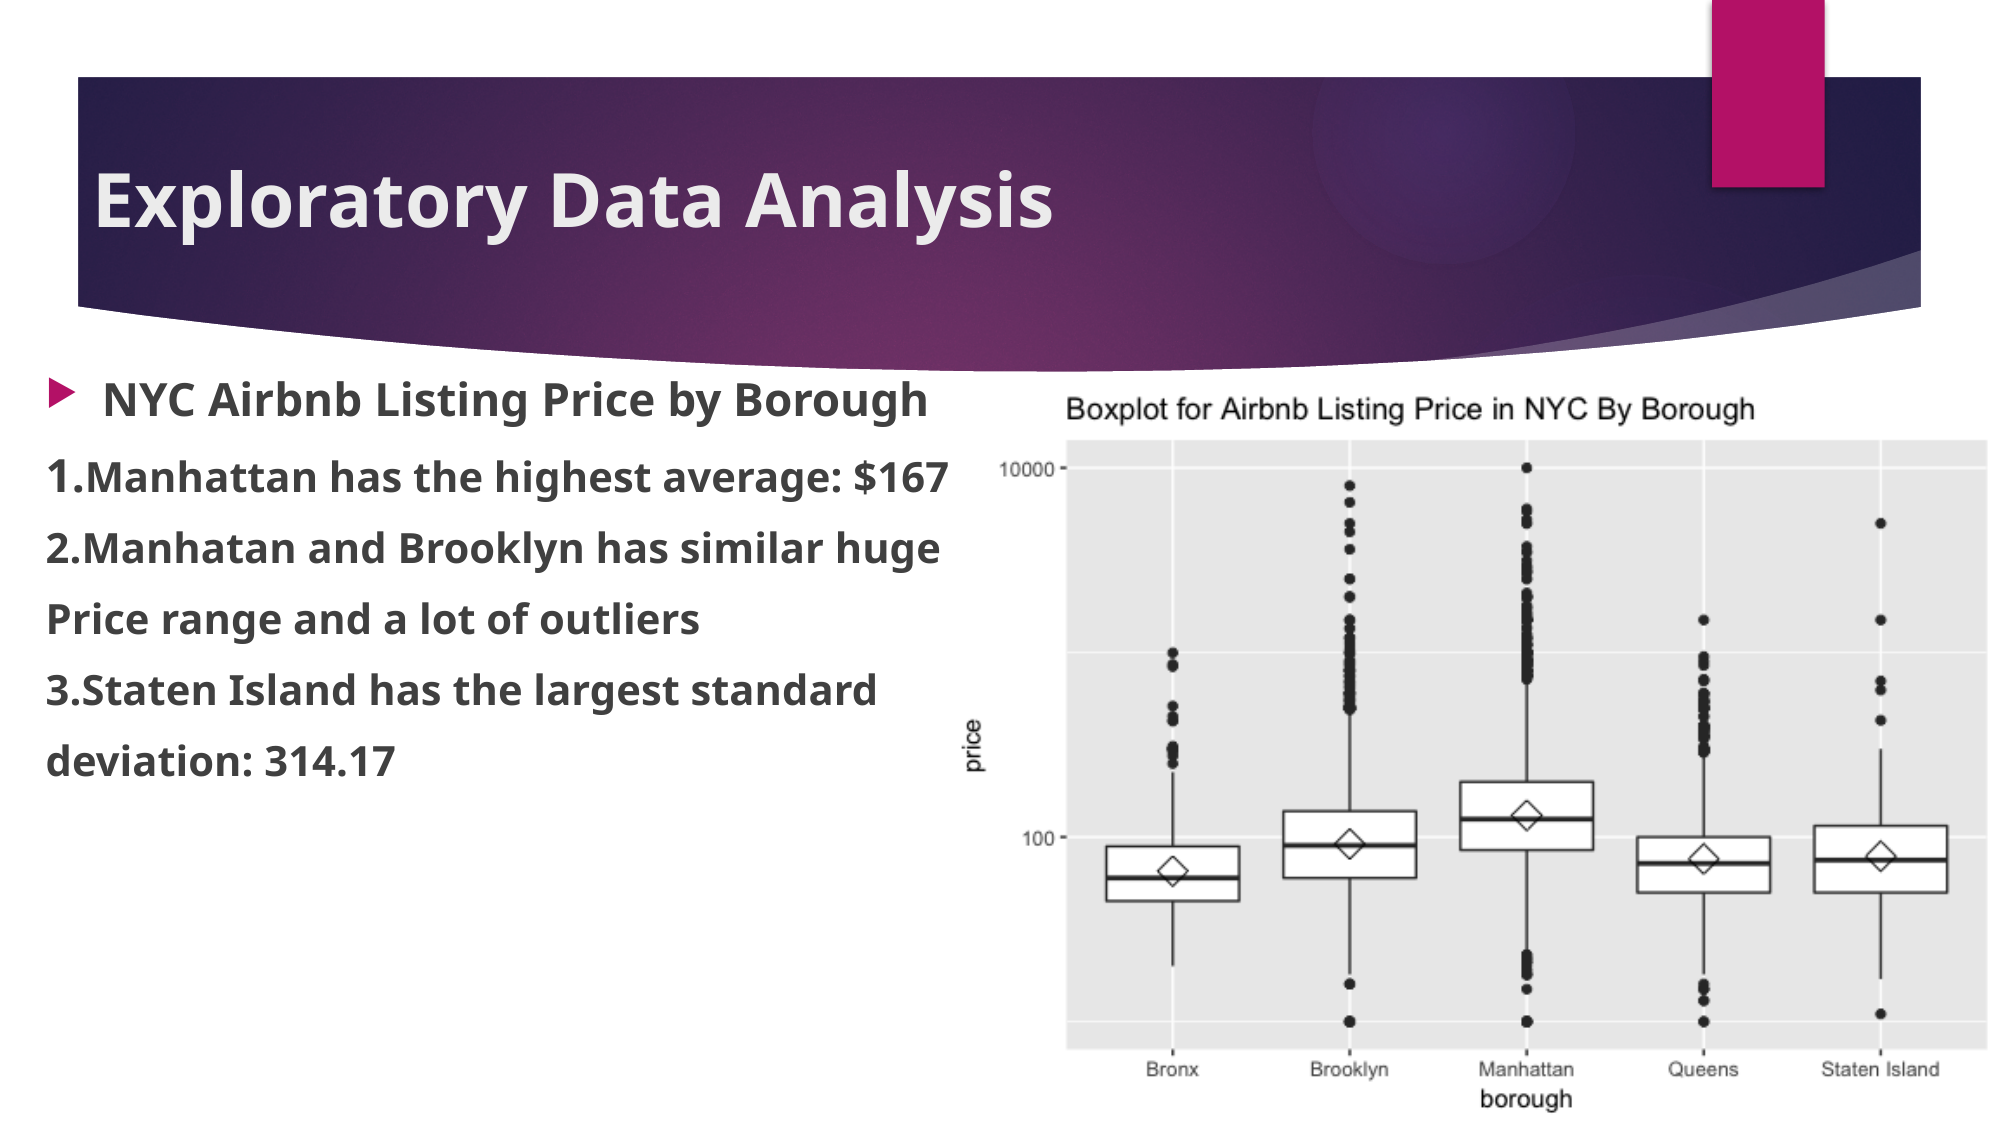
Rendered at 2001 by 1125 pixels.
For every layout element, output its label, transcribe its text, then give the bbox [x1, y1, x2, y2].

title Exploratory Data Analysis [77, 139, 1515, 256]
picture [949, 384, 2000, 1125]
list NYC Airbnb Listing Price by Borough 1.Manhattan has the highest average: $167 2.Manhatan and Brooklyn has similar huge Price range and a lot of outliers 3.Staten Island has the largest standard deviation: 314.17 [30, 362, 1870, 1125]
